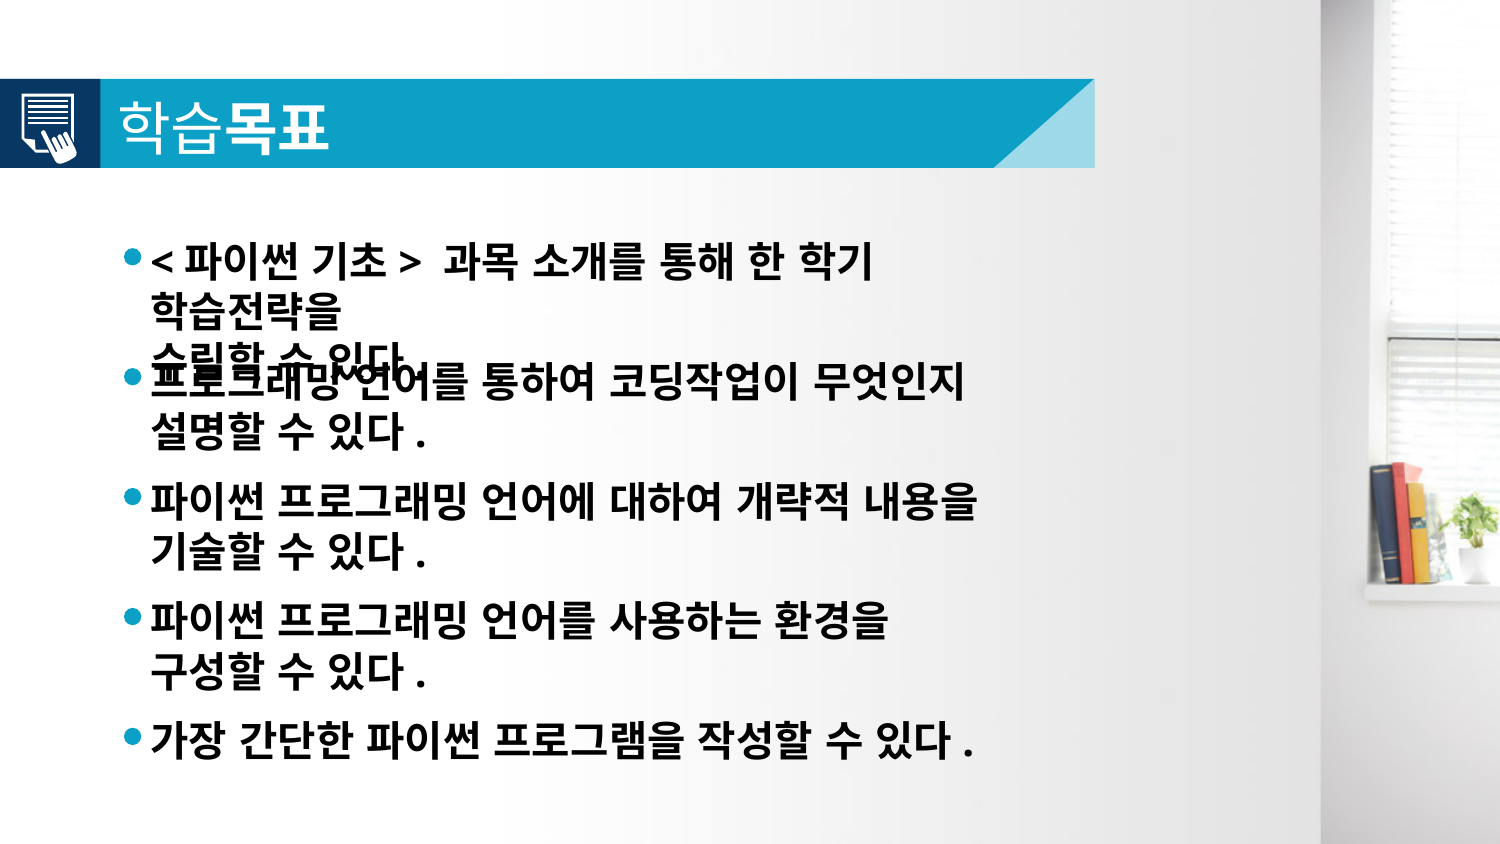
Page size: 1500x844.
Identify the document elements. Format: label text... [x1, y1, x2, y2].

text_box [123, 224, 1081, 344]
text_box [123, 584, 1081, 708]
picture [0, 0, 1500, 844]
text_box [993, 78, 1095, 169]
text_box [101, 78, 1094, 168]
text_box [123, 475, 1081, 584]
text_box 학습목표 [96, 80, 447, 173]
text_box [0, 78, 101, 168]
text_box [123, 715, 1081, 777]
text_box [123, 344, 1081, 468]
picture [21, 93, 77, 164]
